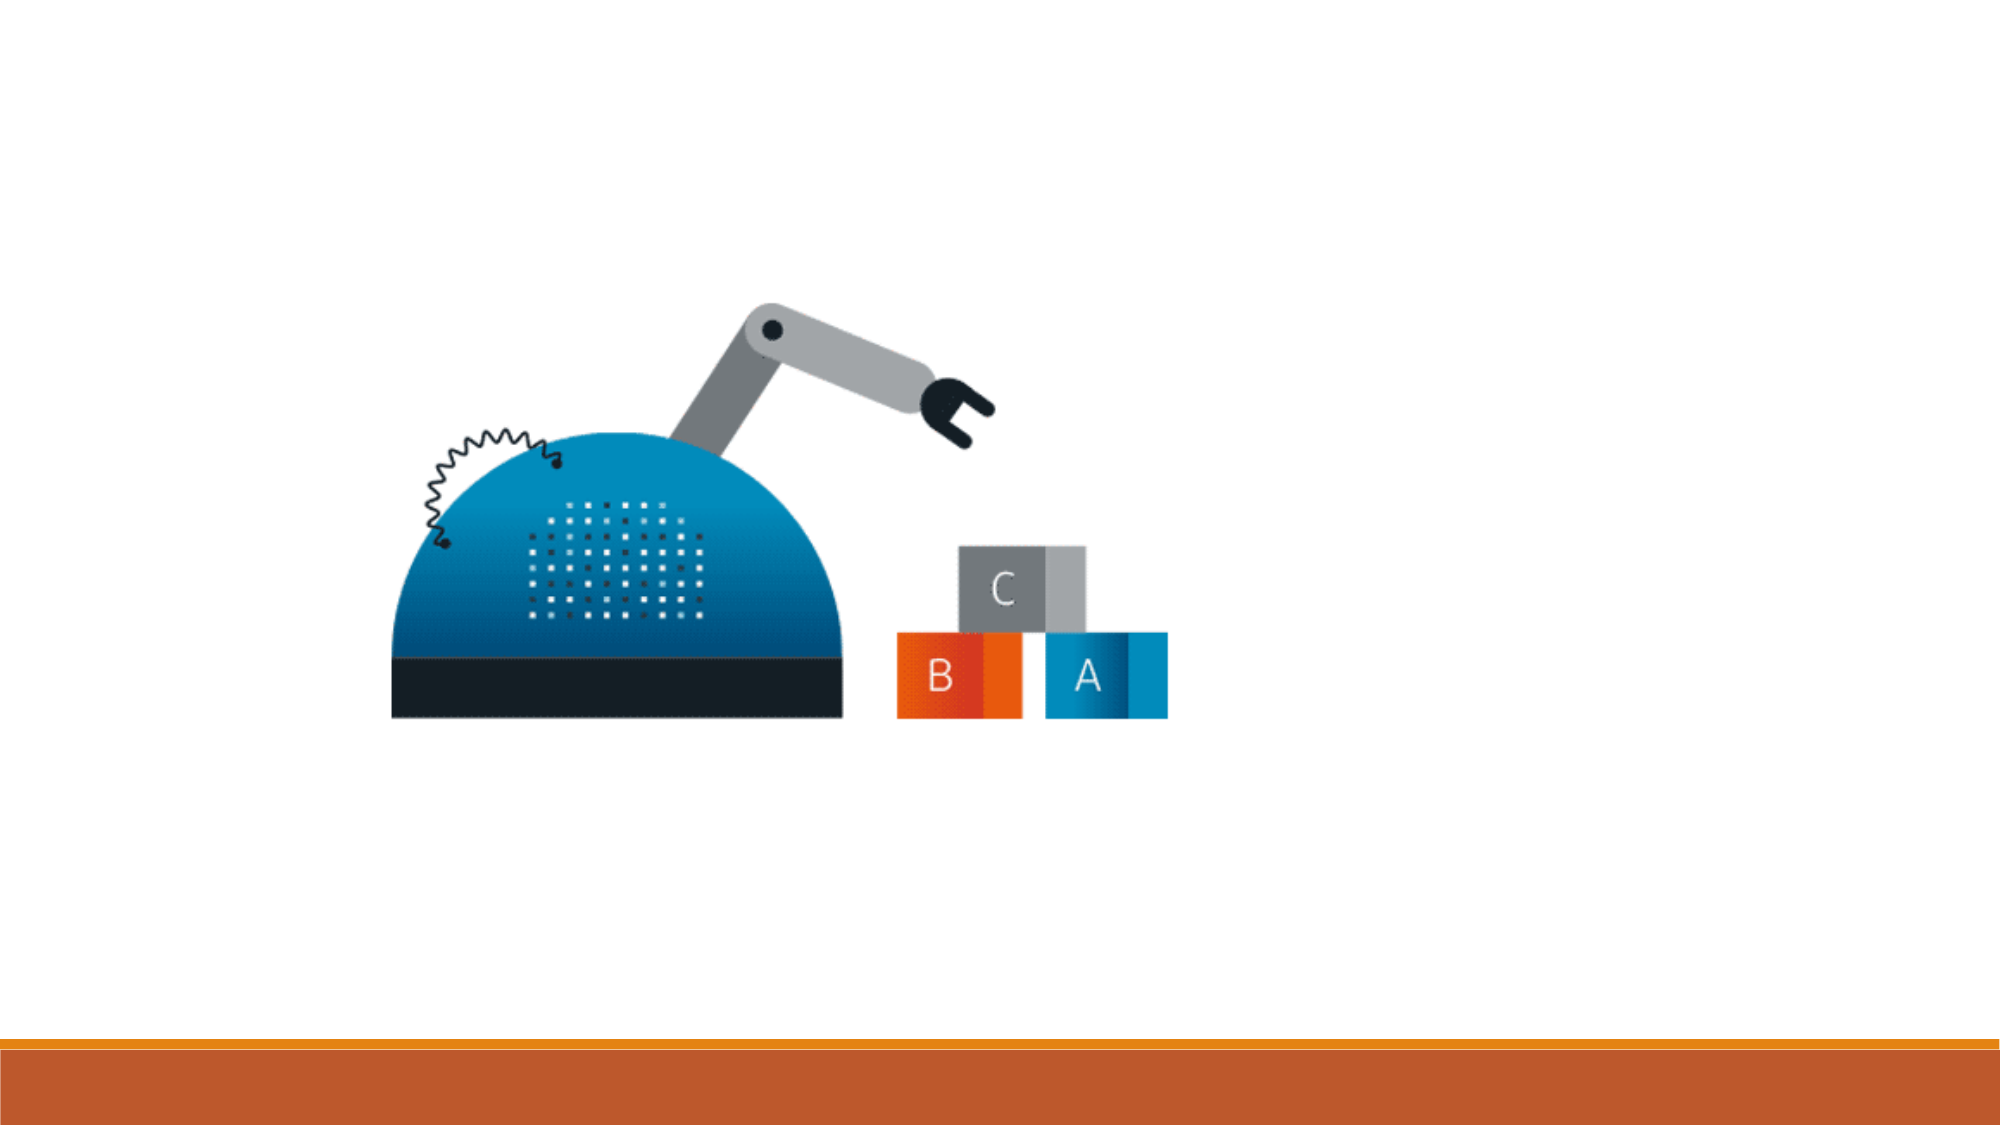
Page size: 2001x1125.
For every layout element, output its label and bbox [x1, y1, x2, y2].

picture [78, 0, 1458, 978]
